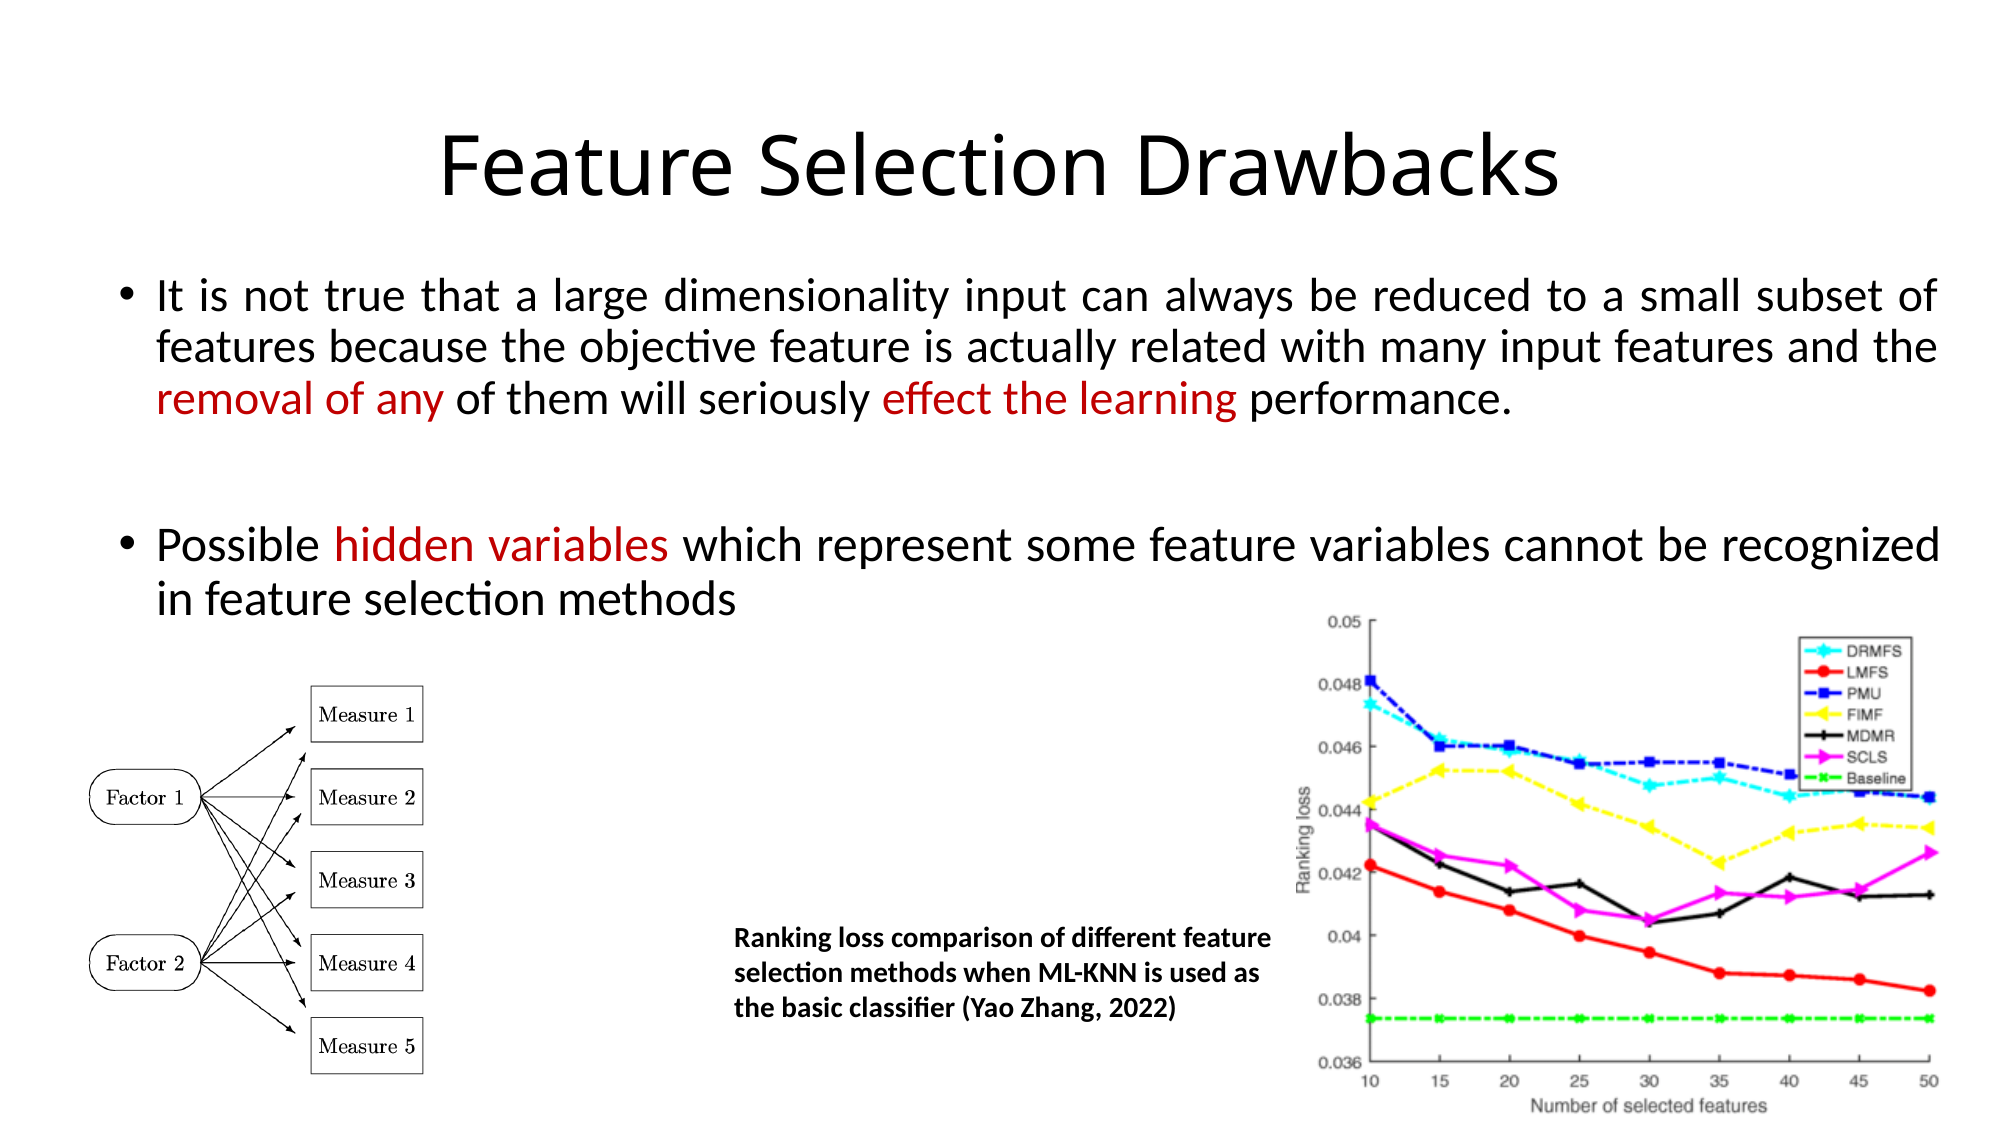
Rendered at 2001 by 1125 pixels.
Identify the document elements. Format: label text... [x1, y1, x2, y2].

list It is not true that a large dimensionality input can always be reduced to a small subset of features because the objective feature is actually related with many input features and the removal of any of them will seriously effect the learning performance. Possible hidden variables which represent some feature variables cannot be recognized in feature selection methods [103, 262, 1957, 1094]
title Feature Selection Drawbacks [137, 59, 1863, 262]
picture [42, 678, 438, 1079]
text_box Ranking loss comparison of different feature selection methods when ML-KNN is used as the basic classifier (Yao Zhang, 2022) [719, 911, 1295, 1031]
picture [1295, 593, 1970, 1125]
